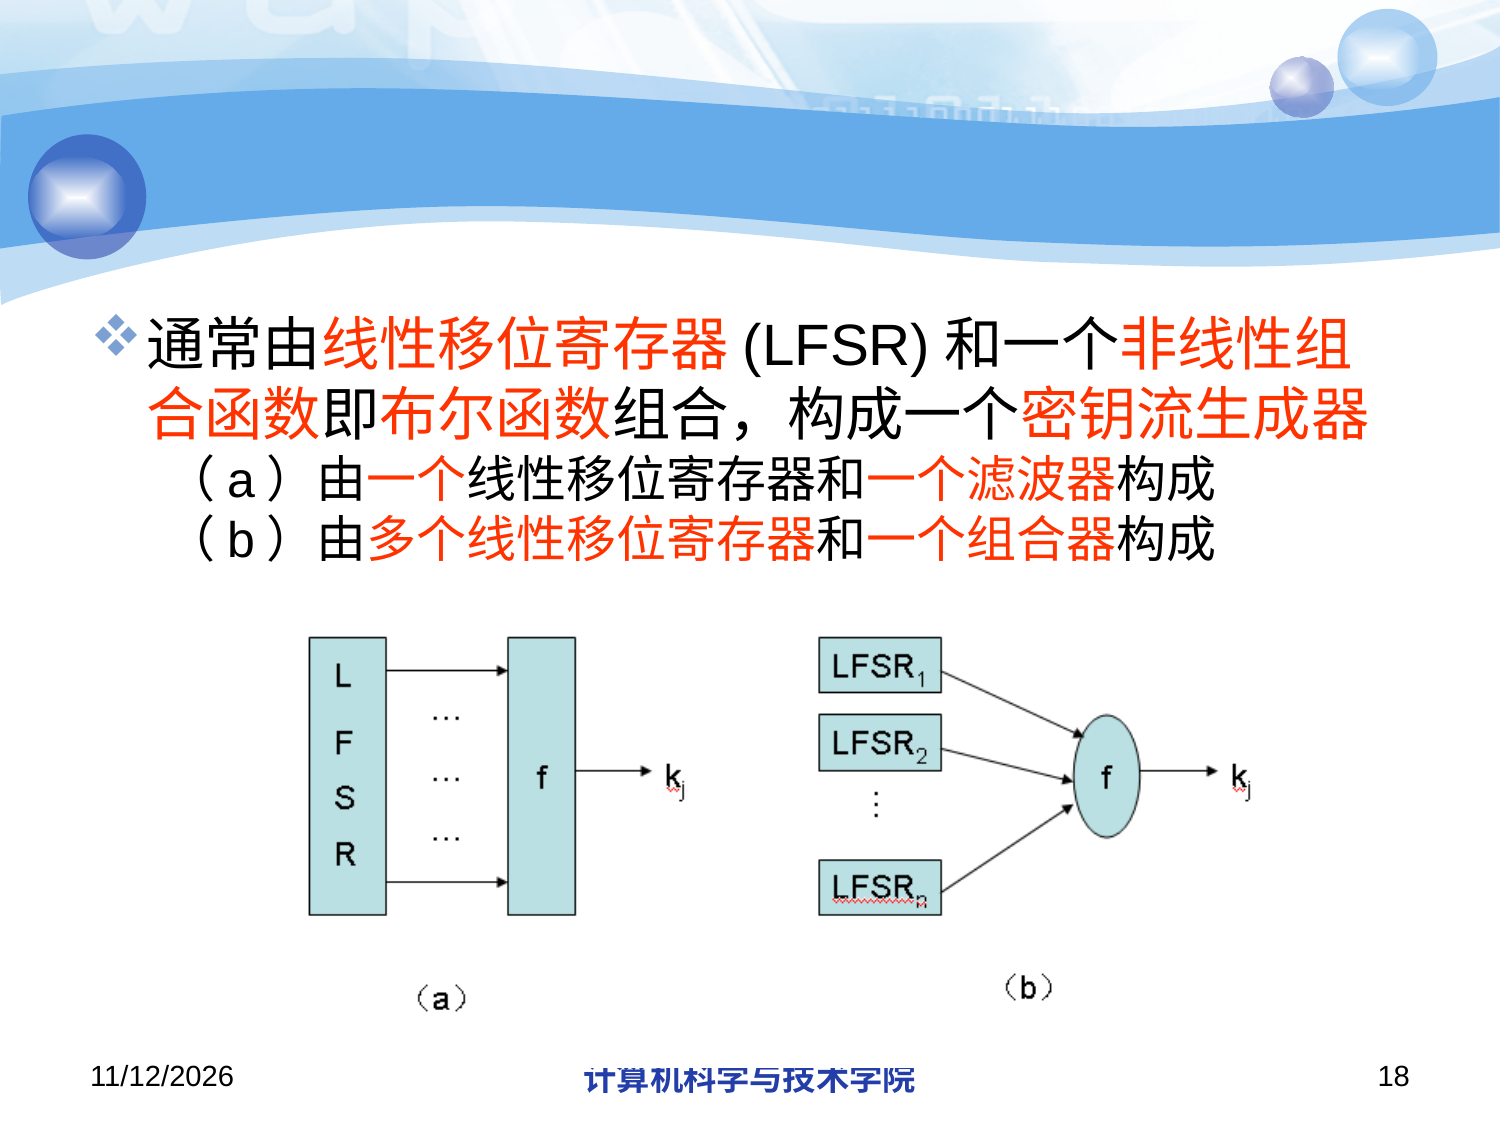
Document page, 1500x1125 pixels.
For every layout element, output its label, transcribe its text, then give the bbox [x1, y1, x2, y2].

slide_number 18 [1074, 1049, 1426, 1103]
footer 计算机科学与技术学院 [512, 1077, 988, 1103]
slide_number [74, 1049, 426, 1103]
picture [237, 587, 1270, 1068]
list 通常由线性移位寄存器(LFSR)和一个非线性组合函数即布尔函数组合，构成一个密钥流生成器 （a）由一个线性移位寄存器和一个滤波器构成 （b）由多个线性移位寄存器和一个组合器构成 [74, 299, 1426, 1038]
picture [0, 0, 1500, 113]
